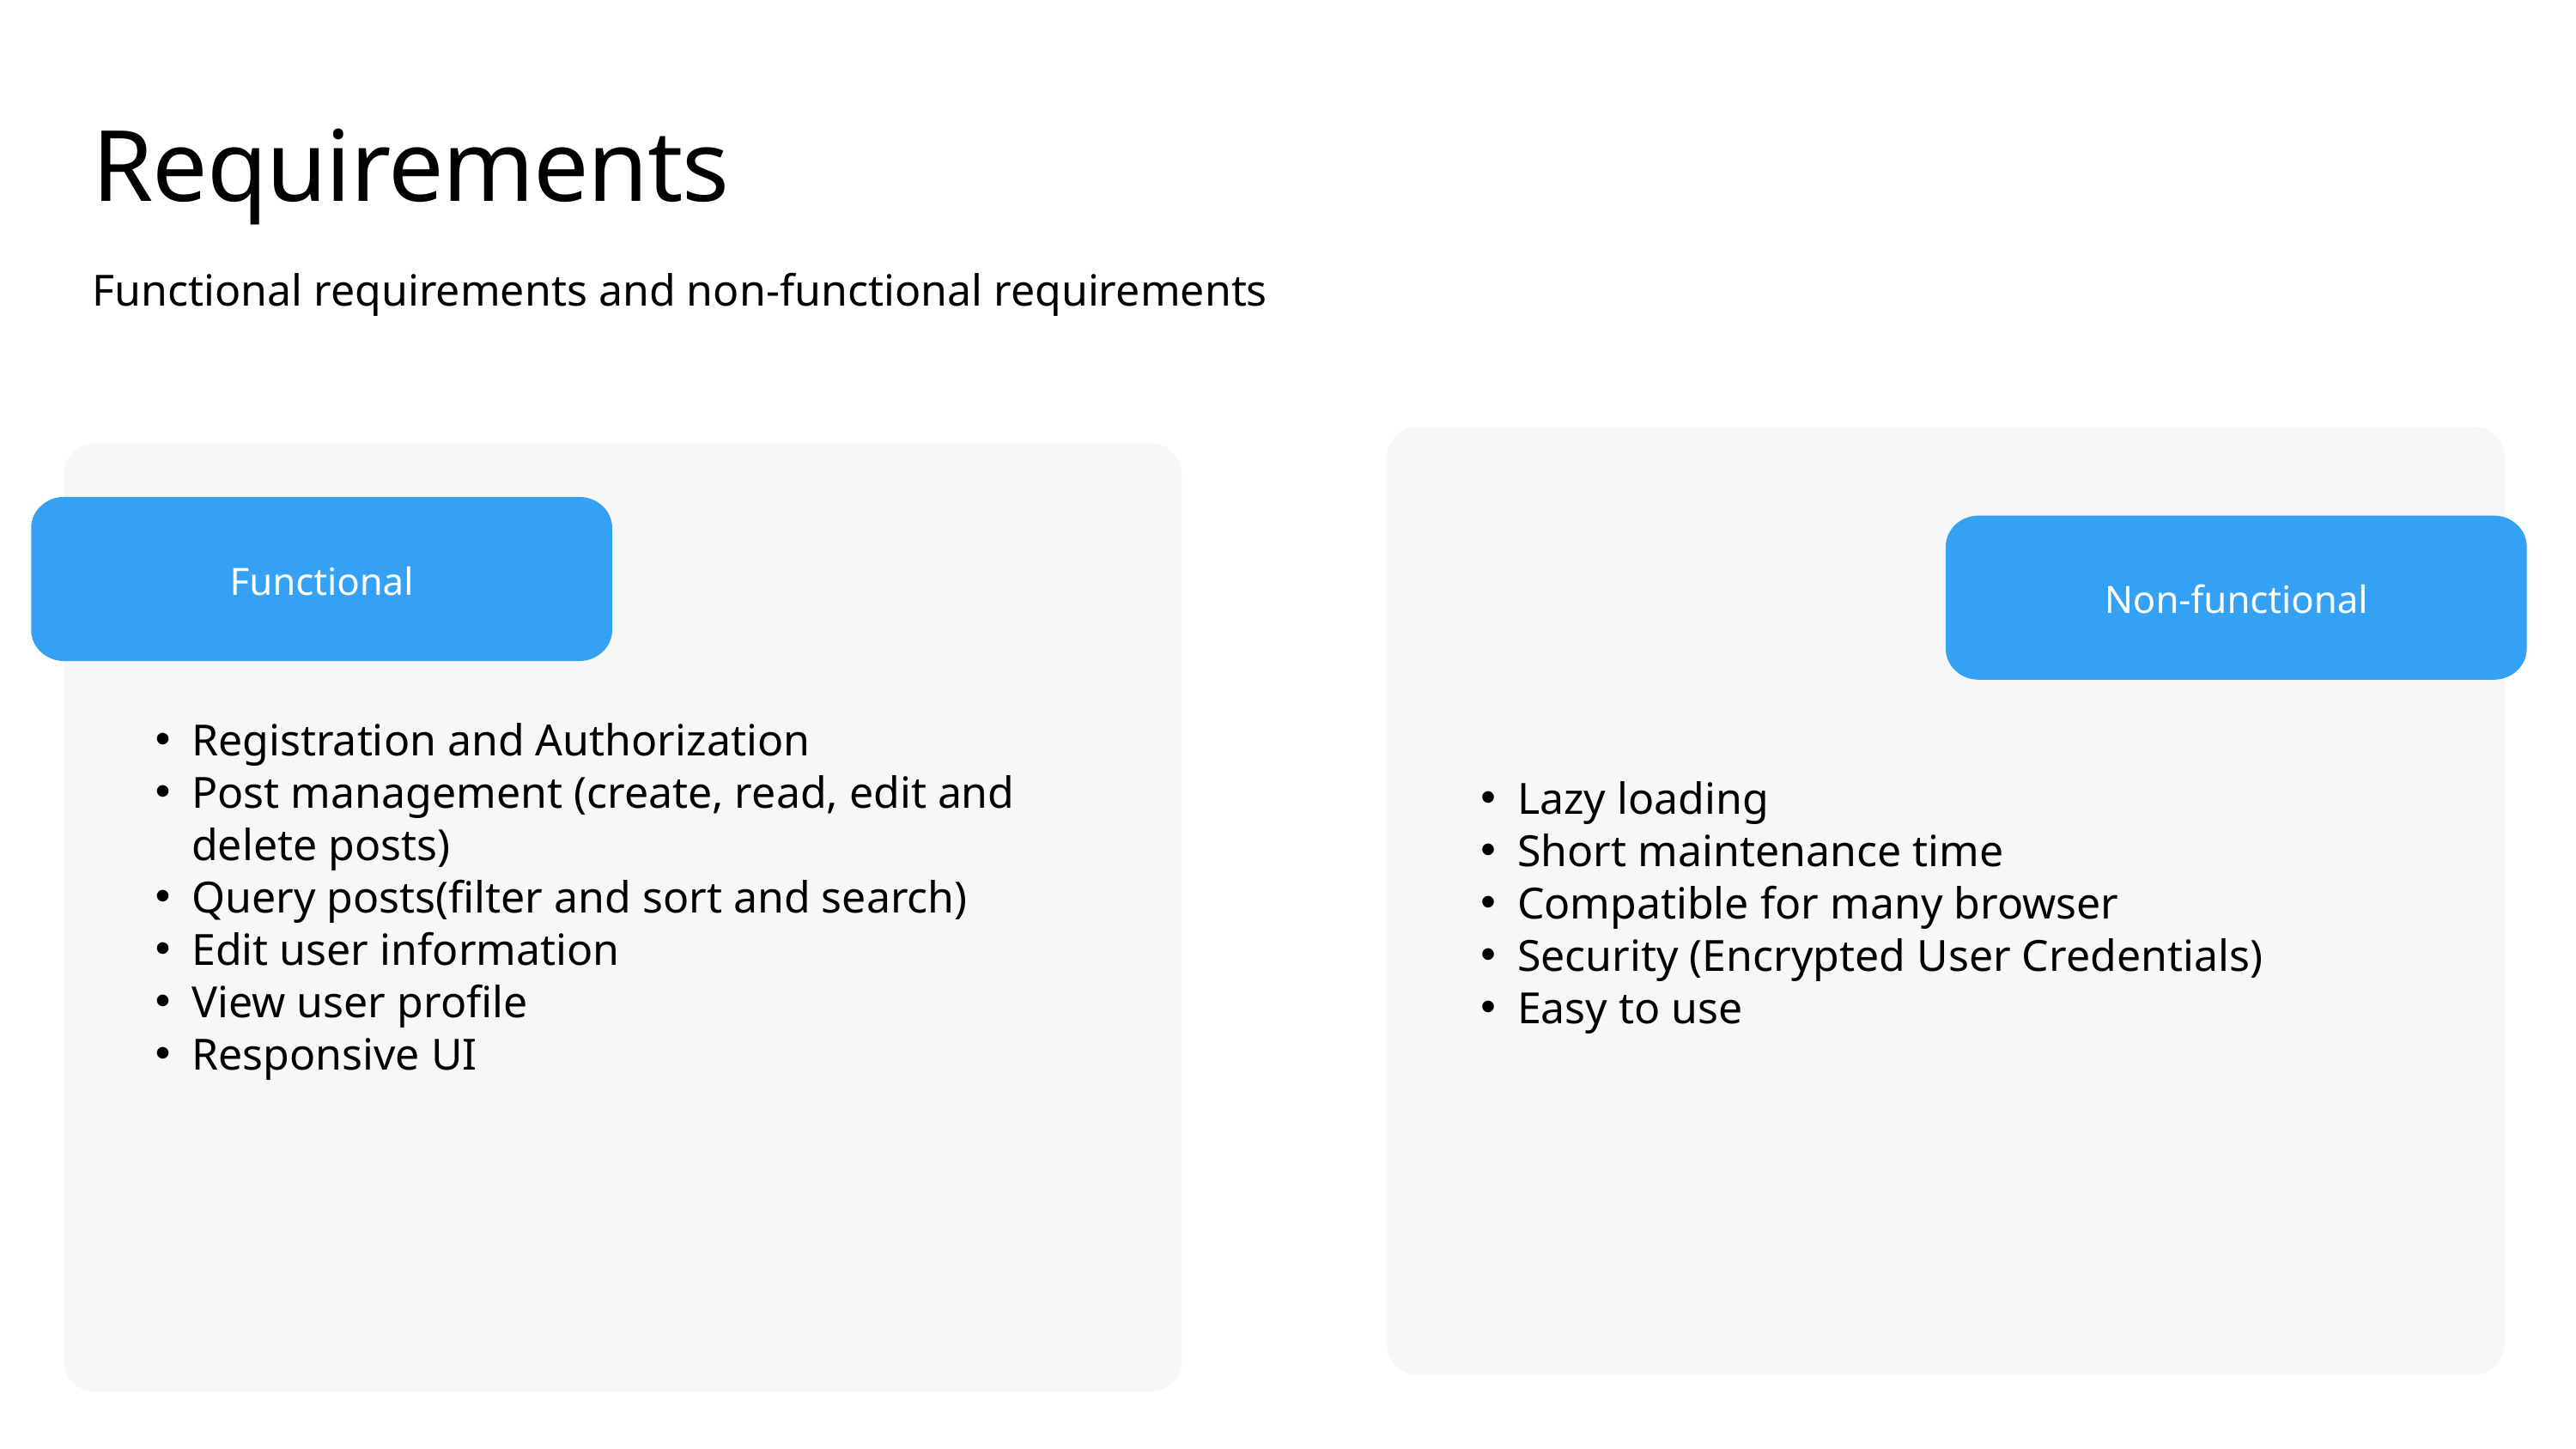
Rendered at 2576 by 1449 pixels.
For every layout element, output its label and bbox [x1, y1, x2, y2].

text_box [1945, 515, 2527, 681]
text_box [63, 443, 1182, 1392]
text_box [92, 94, 1289, 311]
text_box [31, 496, 613, 662]
text_box [1386, 426, 2506, 1376]
